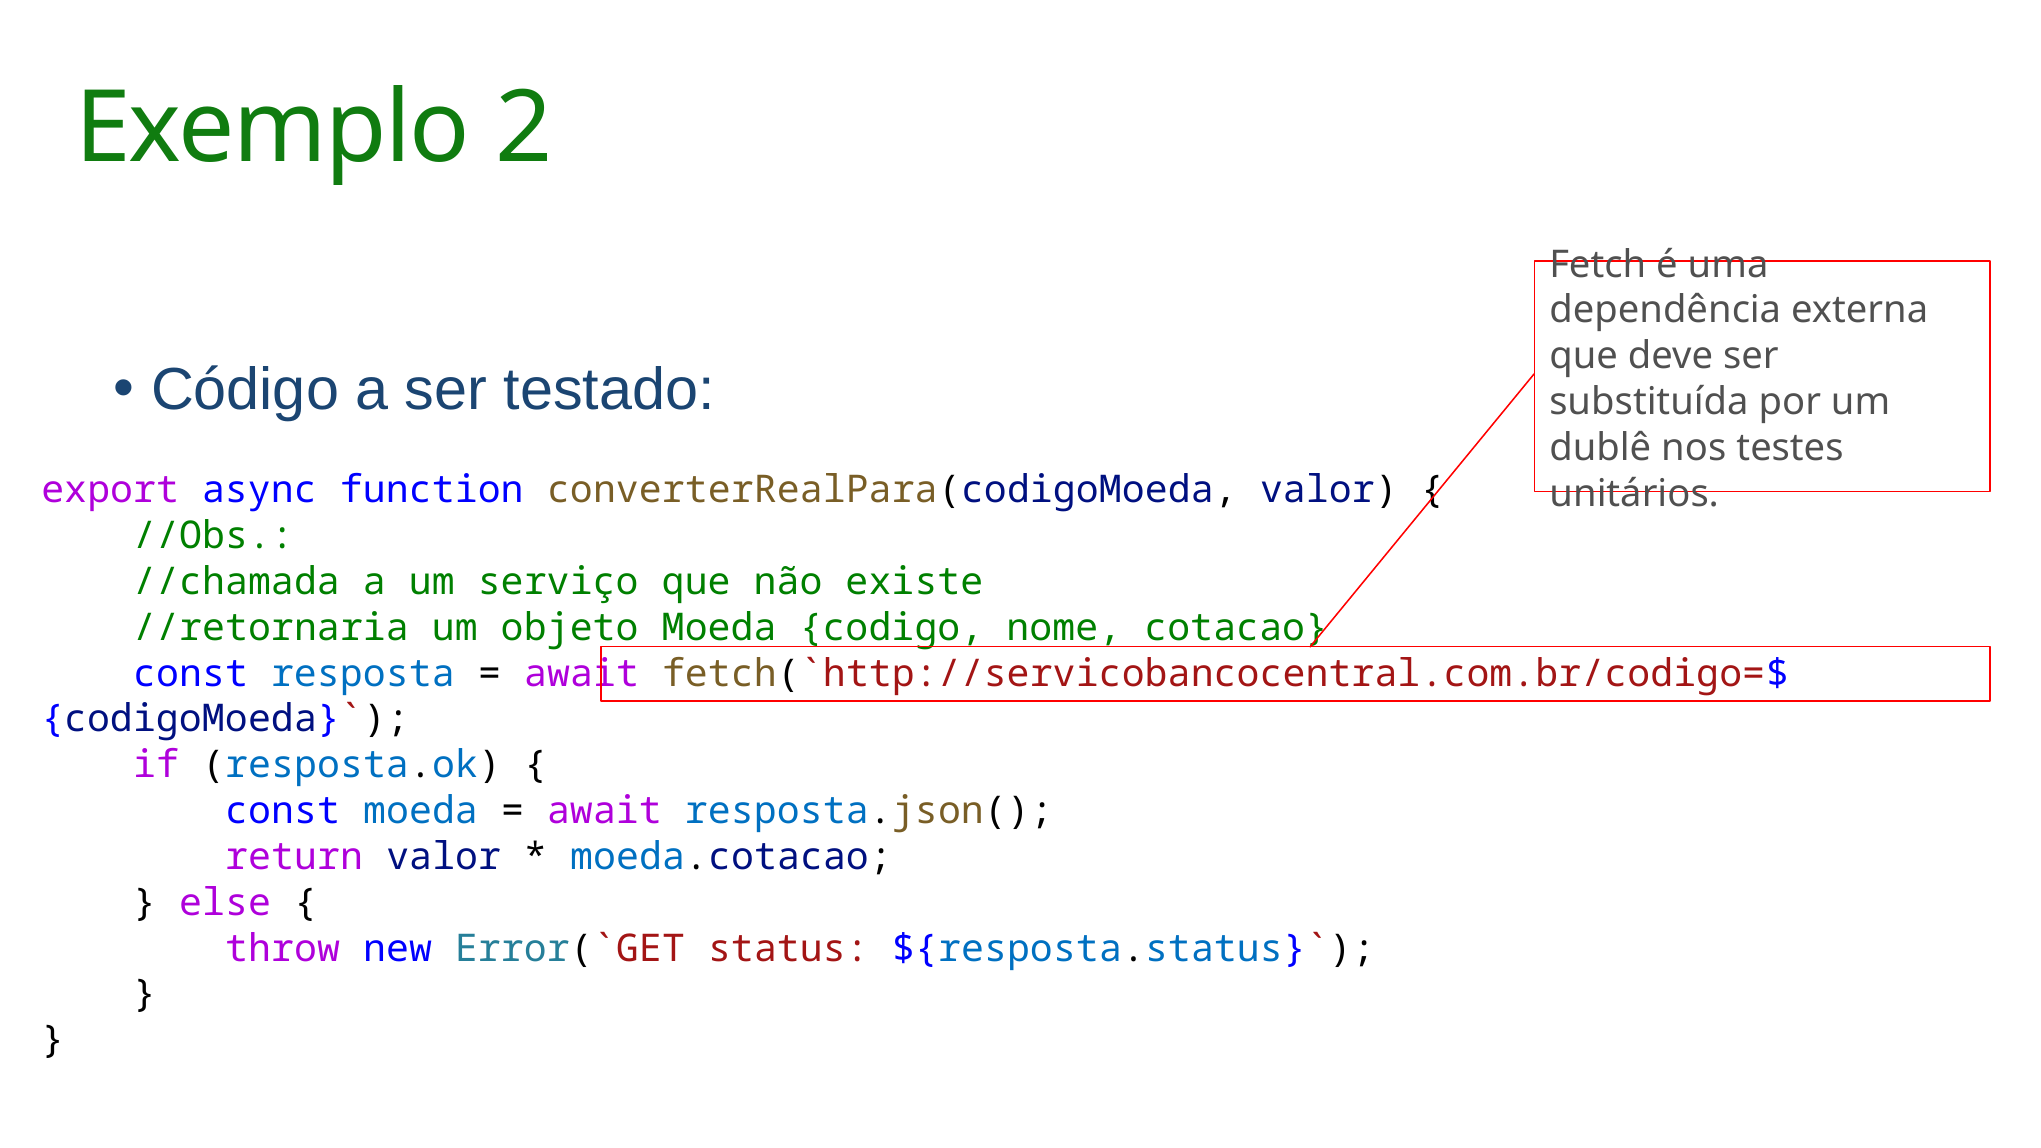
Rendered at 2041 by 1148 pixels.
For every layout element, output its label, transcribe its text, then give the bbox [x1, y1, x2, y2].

text_box export async function converterRealPara(codigoMoeda, valor) { //Obs.: //chamada a um serviço que não existe //retornaria um objeto Moeda {codigo, nome, cotacao} const resposta = await fetch(`http://servicobancocentral.com.br/codigo=${codigoMoeda}`); if (resposta.ok) { const moeda = await resposta.json(); return valor * moeda.cotacao; } else { throw new Error(`GET status: ${resposta.status}`); } } [26, 457, 2014, 1068]
text_box [601, 646, 1990, 701]
title Exemplo 2 [60, 60, 1980, 210]
text_box Código a ser testado: [98, 350, 1534, 457]
text_box Fetch é uma dependência externa que deve ser substituída por um dublê nos testes unitários. [1309, 261, 1990, 648]
